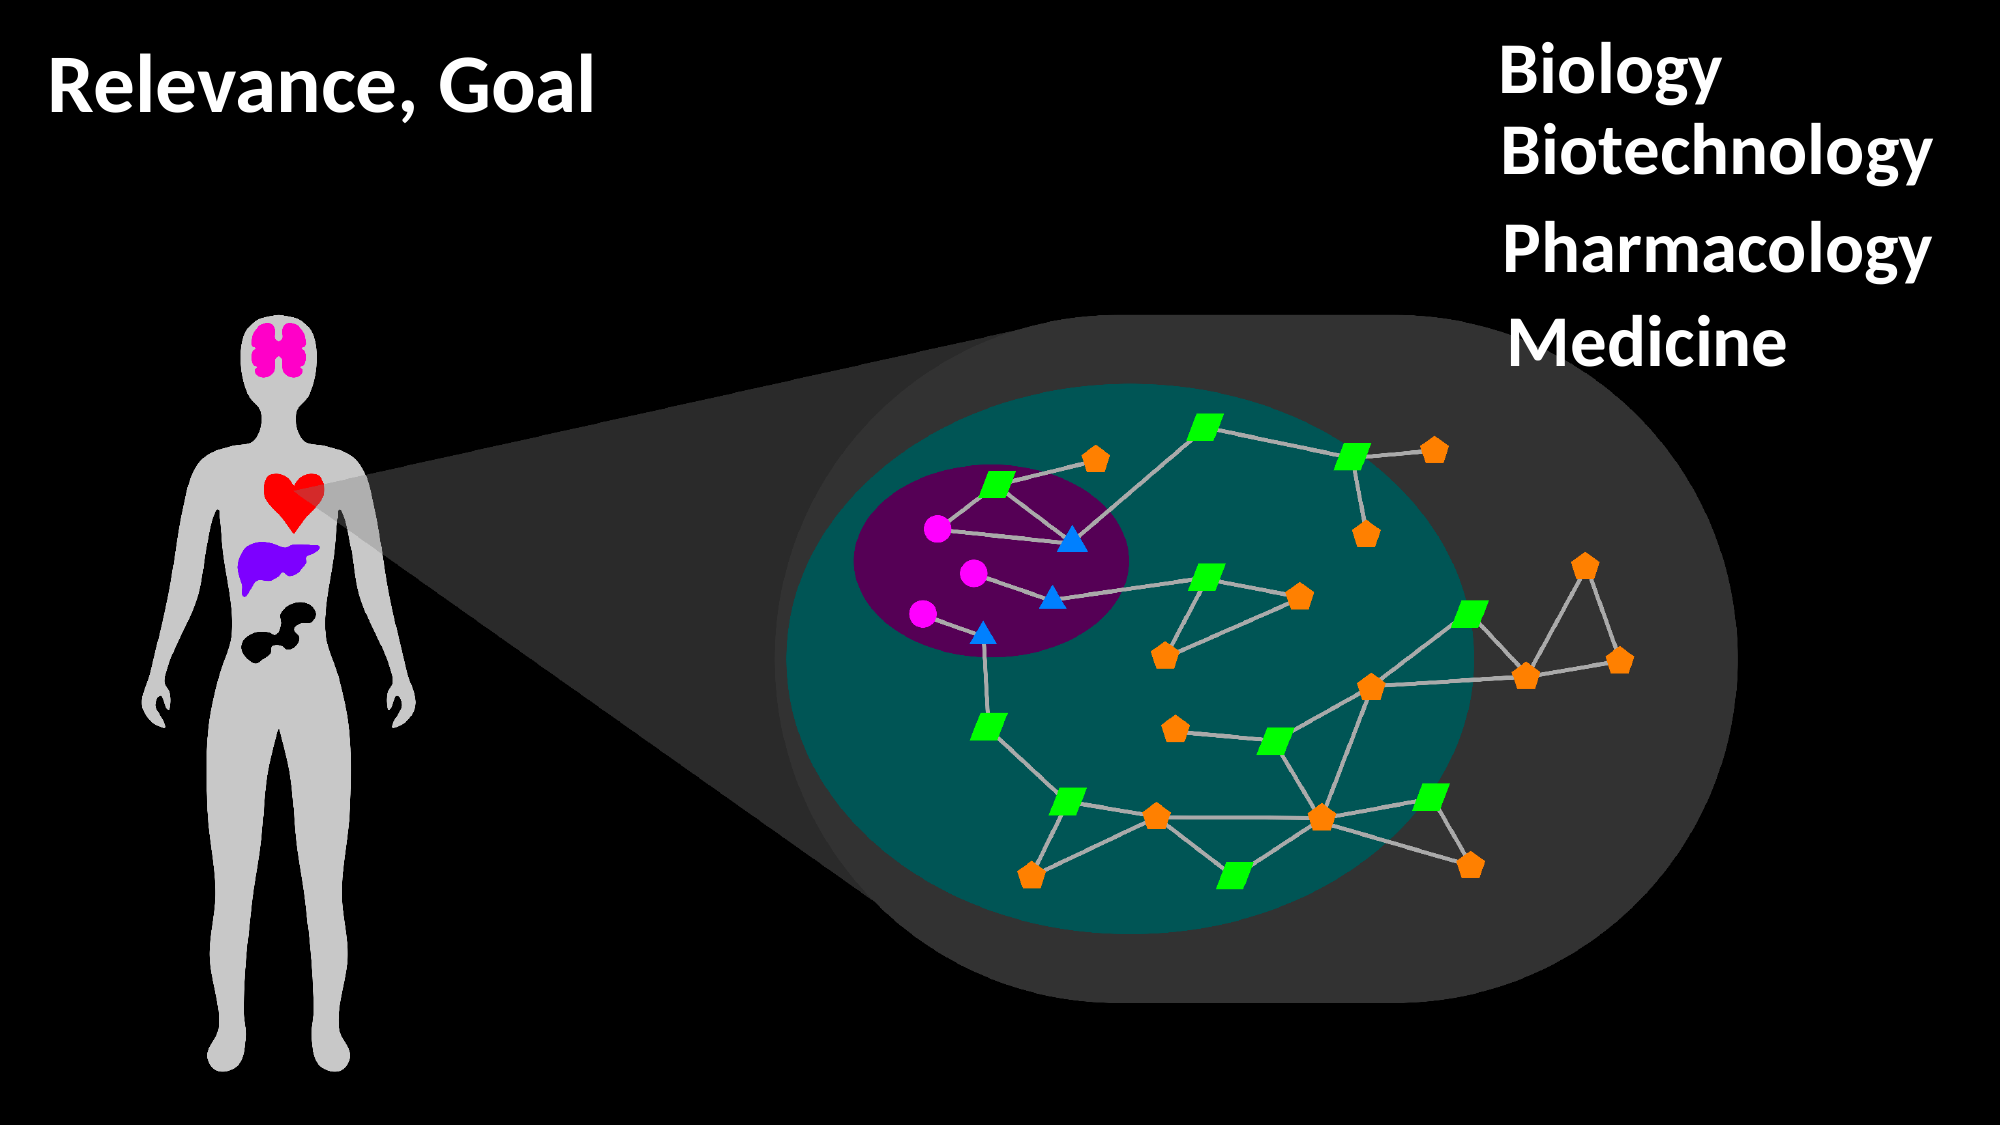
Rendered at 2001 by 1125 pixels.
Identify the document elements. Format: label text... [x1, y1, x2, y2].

text_box Relevance, Goal [33, 21, 1435, 137]
text_box Medicine [1765, 285, 1958, 389]
text_box Biology [1484, 12, 1740, 116]
picture [114, 280, 1765, 1106]
text_box Biotechnology [1485, 94, 1951, 198]
text_box Pharmacology [1487, 192, 1953, 285]
